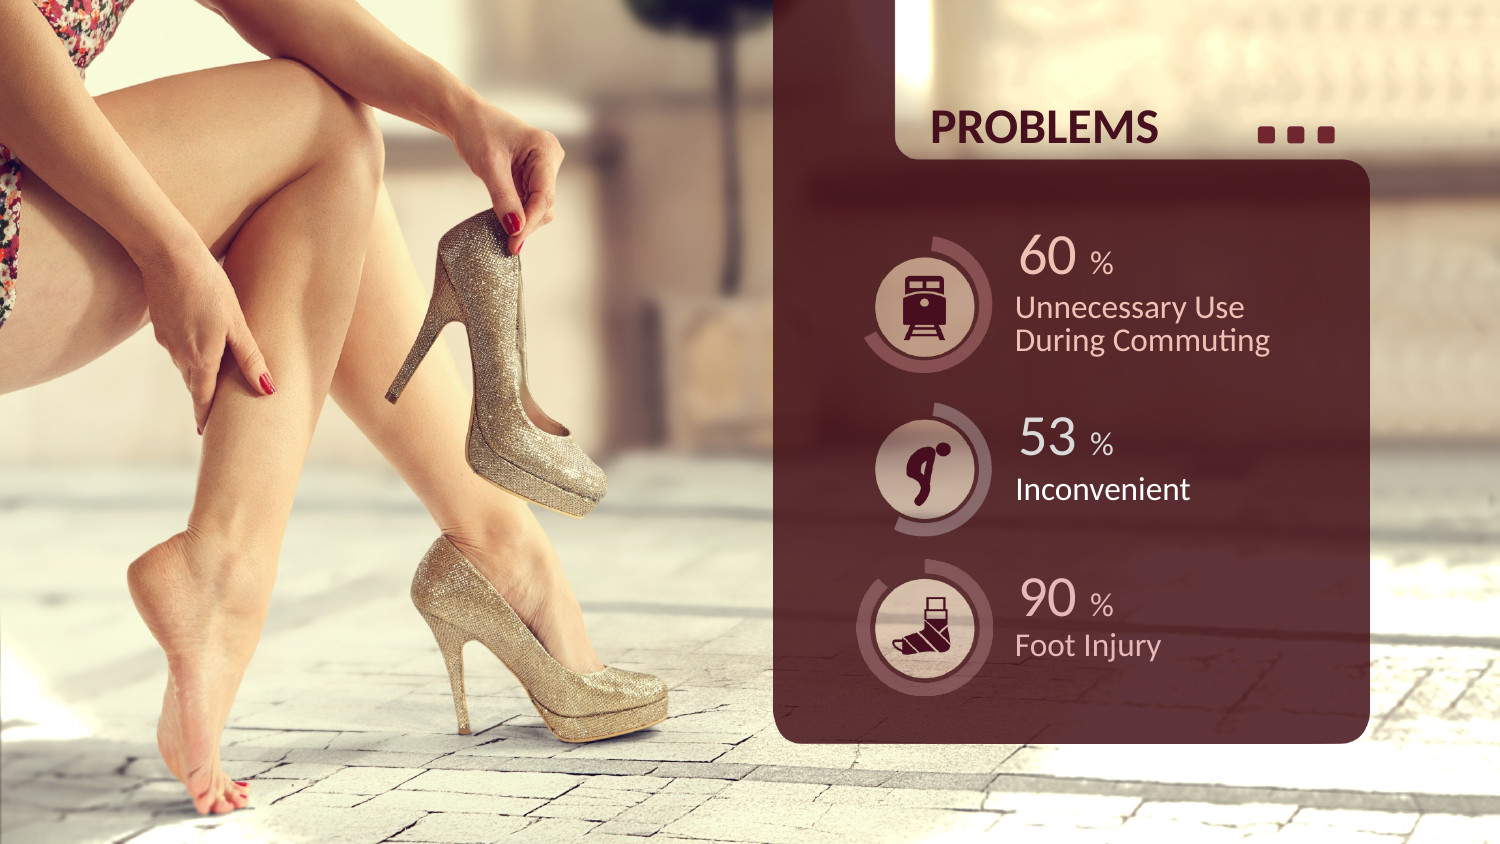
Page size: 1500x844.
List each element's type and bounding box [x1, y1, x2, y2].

picture [0, 0, 1500, 844]
text_box [1257, 126, 1335, 144]
